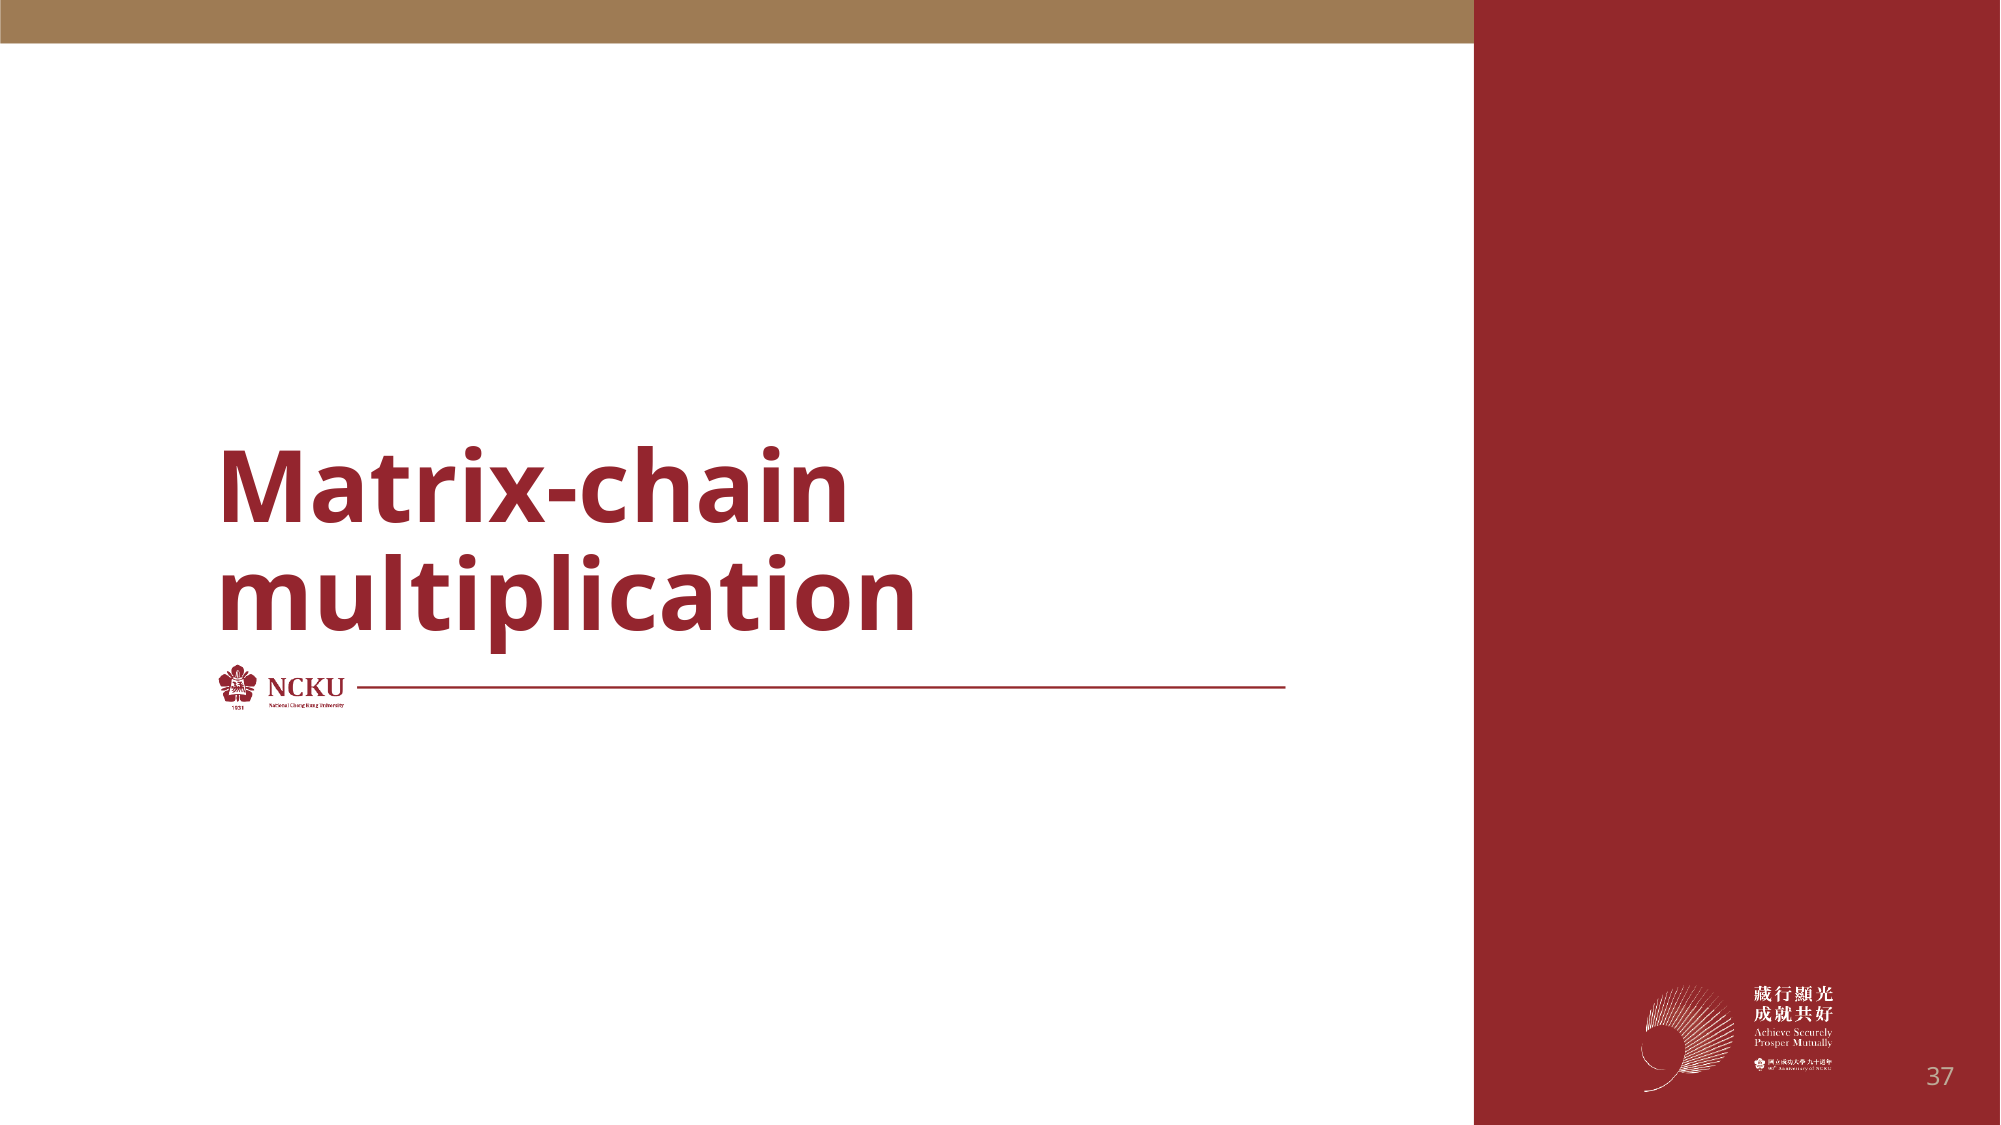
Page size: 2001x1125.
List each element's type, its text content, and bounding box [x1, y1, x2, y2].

slide_number 37 [1880, 1047, 1970, 1108]
title Matrix-chain multiplication [200, 415, 1289, 660]
picture [0, 0, 2000, 1125]
